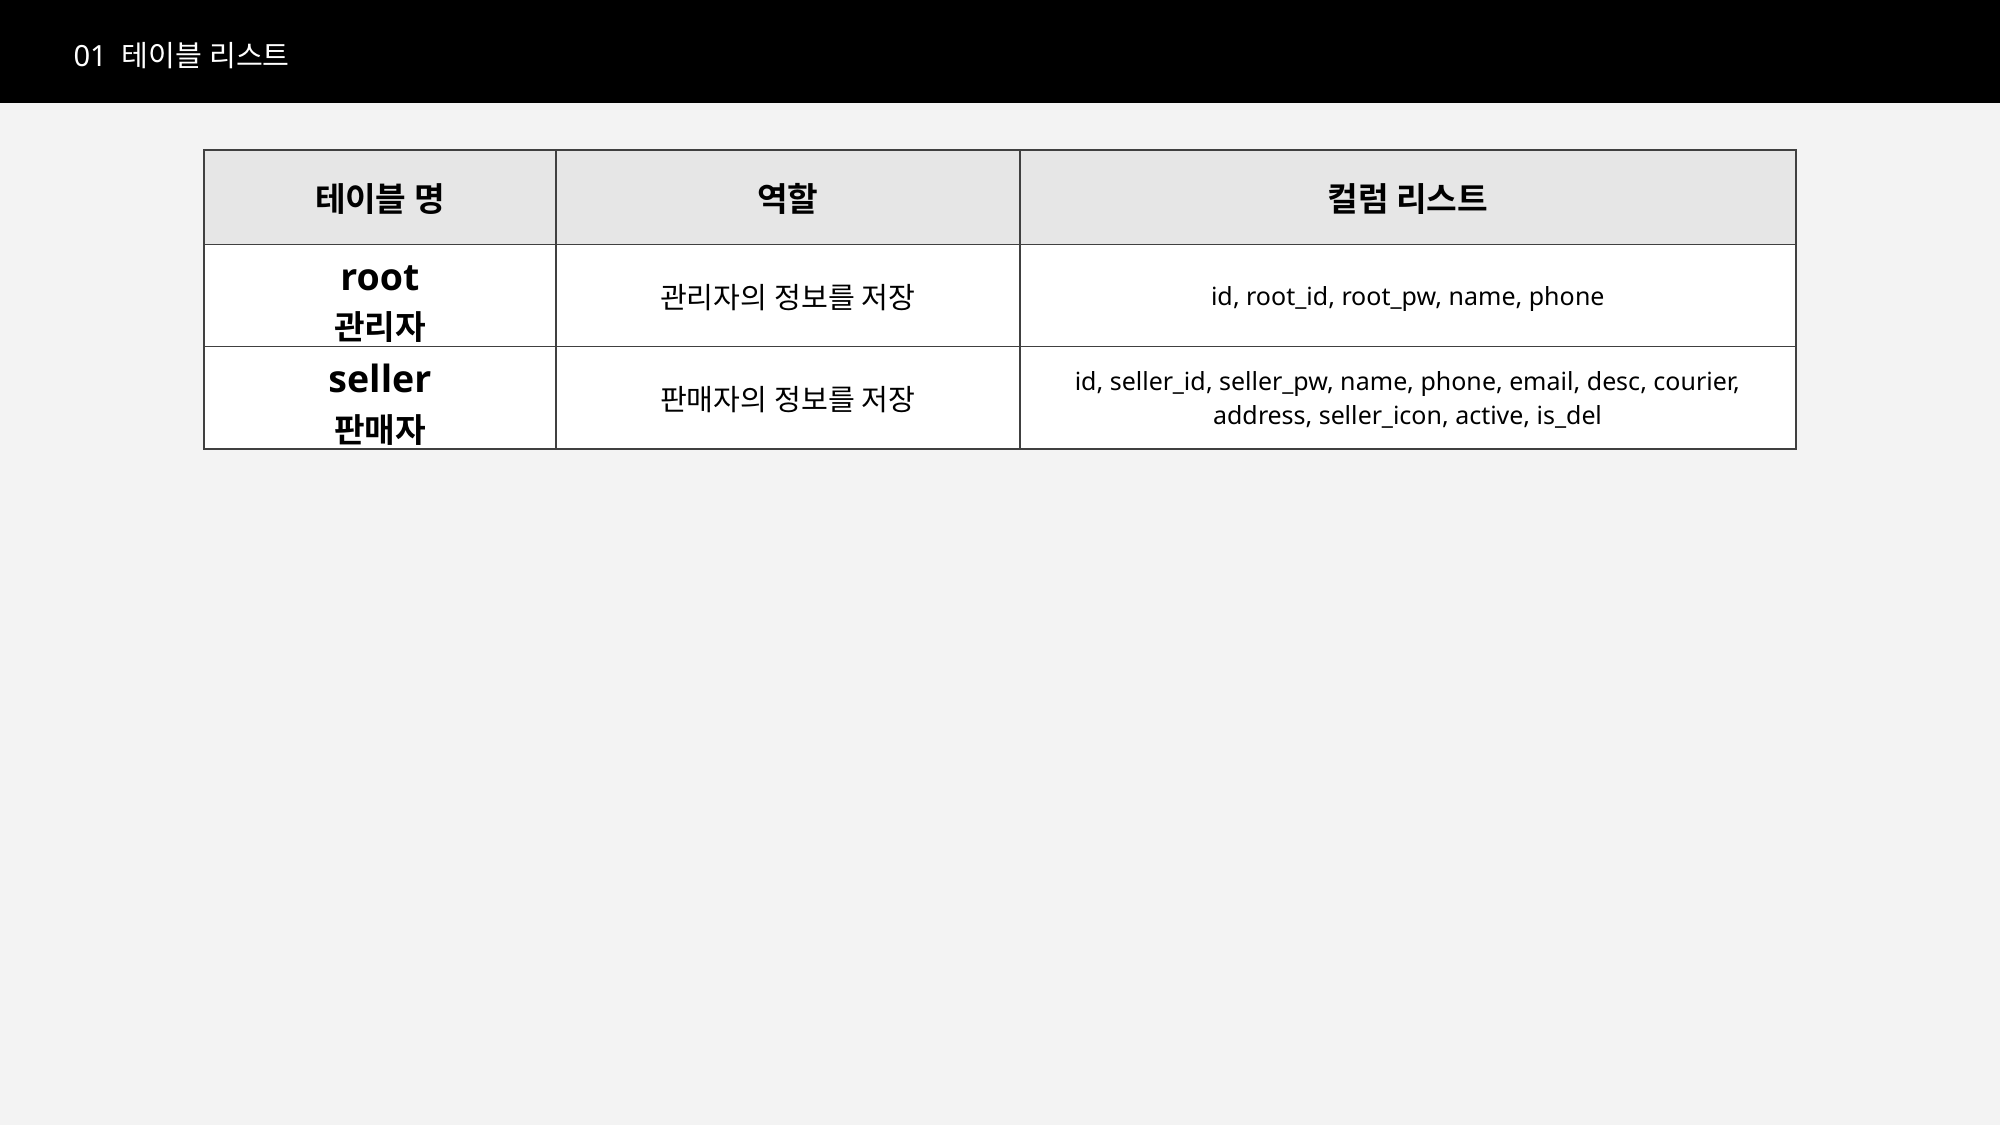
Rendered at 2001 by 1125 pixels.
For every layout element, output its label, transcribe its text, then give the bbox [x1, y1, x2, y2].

table_cell 관리자의 정보를 저장 [557, 245, 1019, 346]
table_header 테이블 명 [205, 151, 555, 244]
table_header 역할 [557, 151, 1019, 244]
text_box [0, 0, 2000, 103]
table_cell id, seller_id, seller_pw, name, phone, email, desc, courier, address, seller_icon, active, is_del [1021, 347, 1795, 448]
table_cell seller 판매자 [205, 347, 555, 448]
text_box 01 테이블 리스트 [58, 29, 1059, 80]
table_cell root 관리자 [205, 245, 555, 346]
table_cell 판매자의 정보를 저장 [557, 347, 1019, 448]
table_cell id, root_id, root_pw, name, phone [1021, 245, 1795, 346]
table_header 컬럼 리스트 [1021, 151, 1795, 244]
